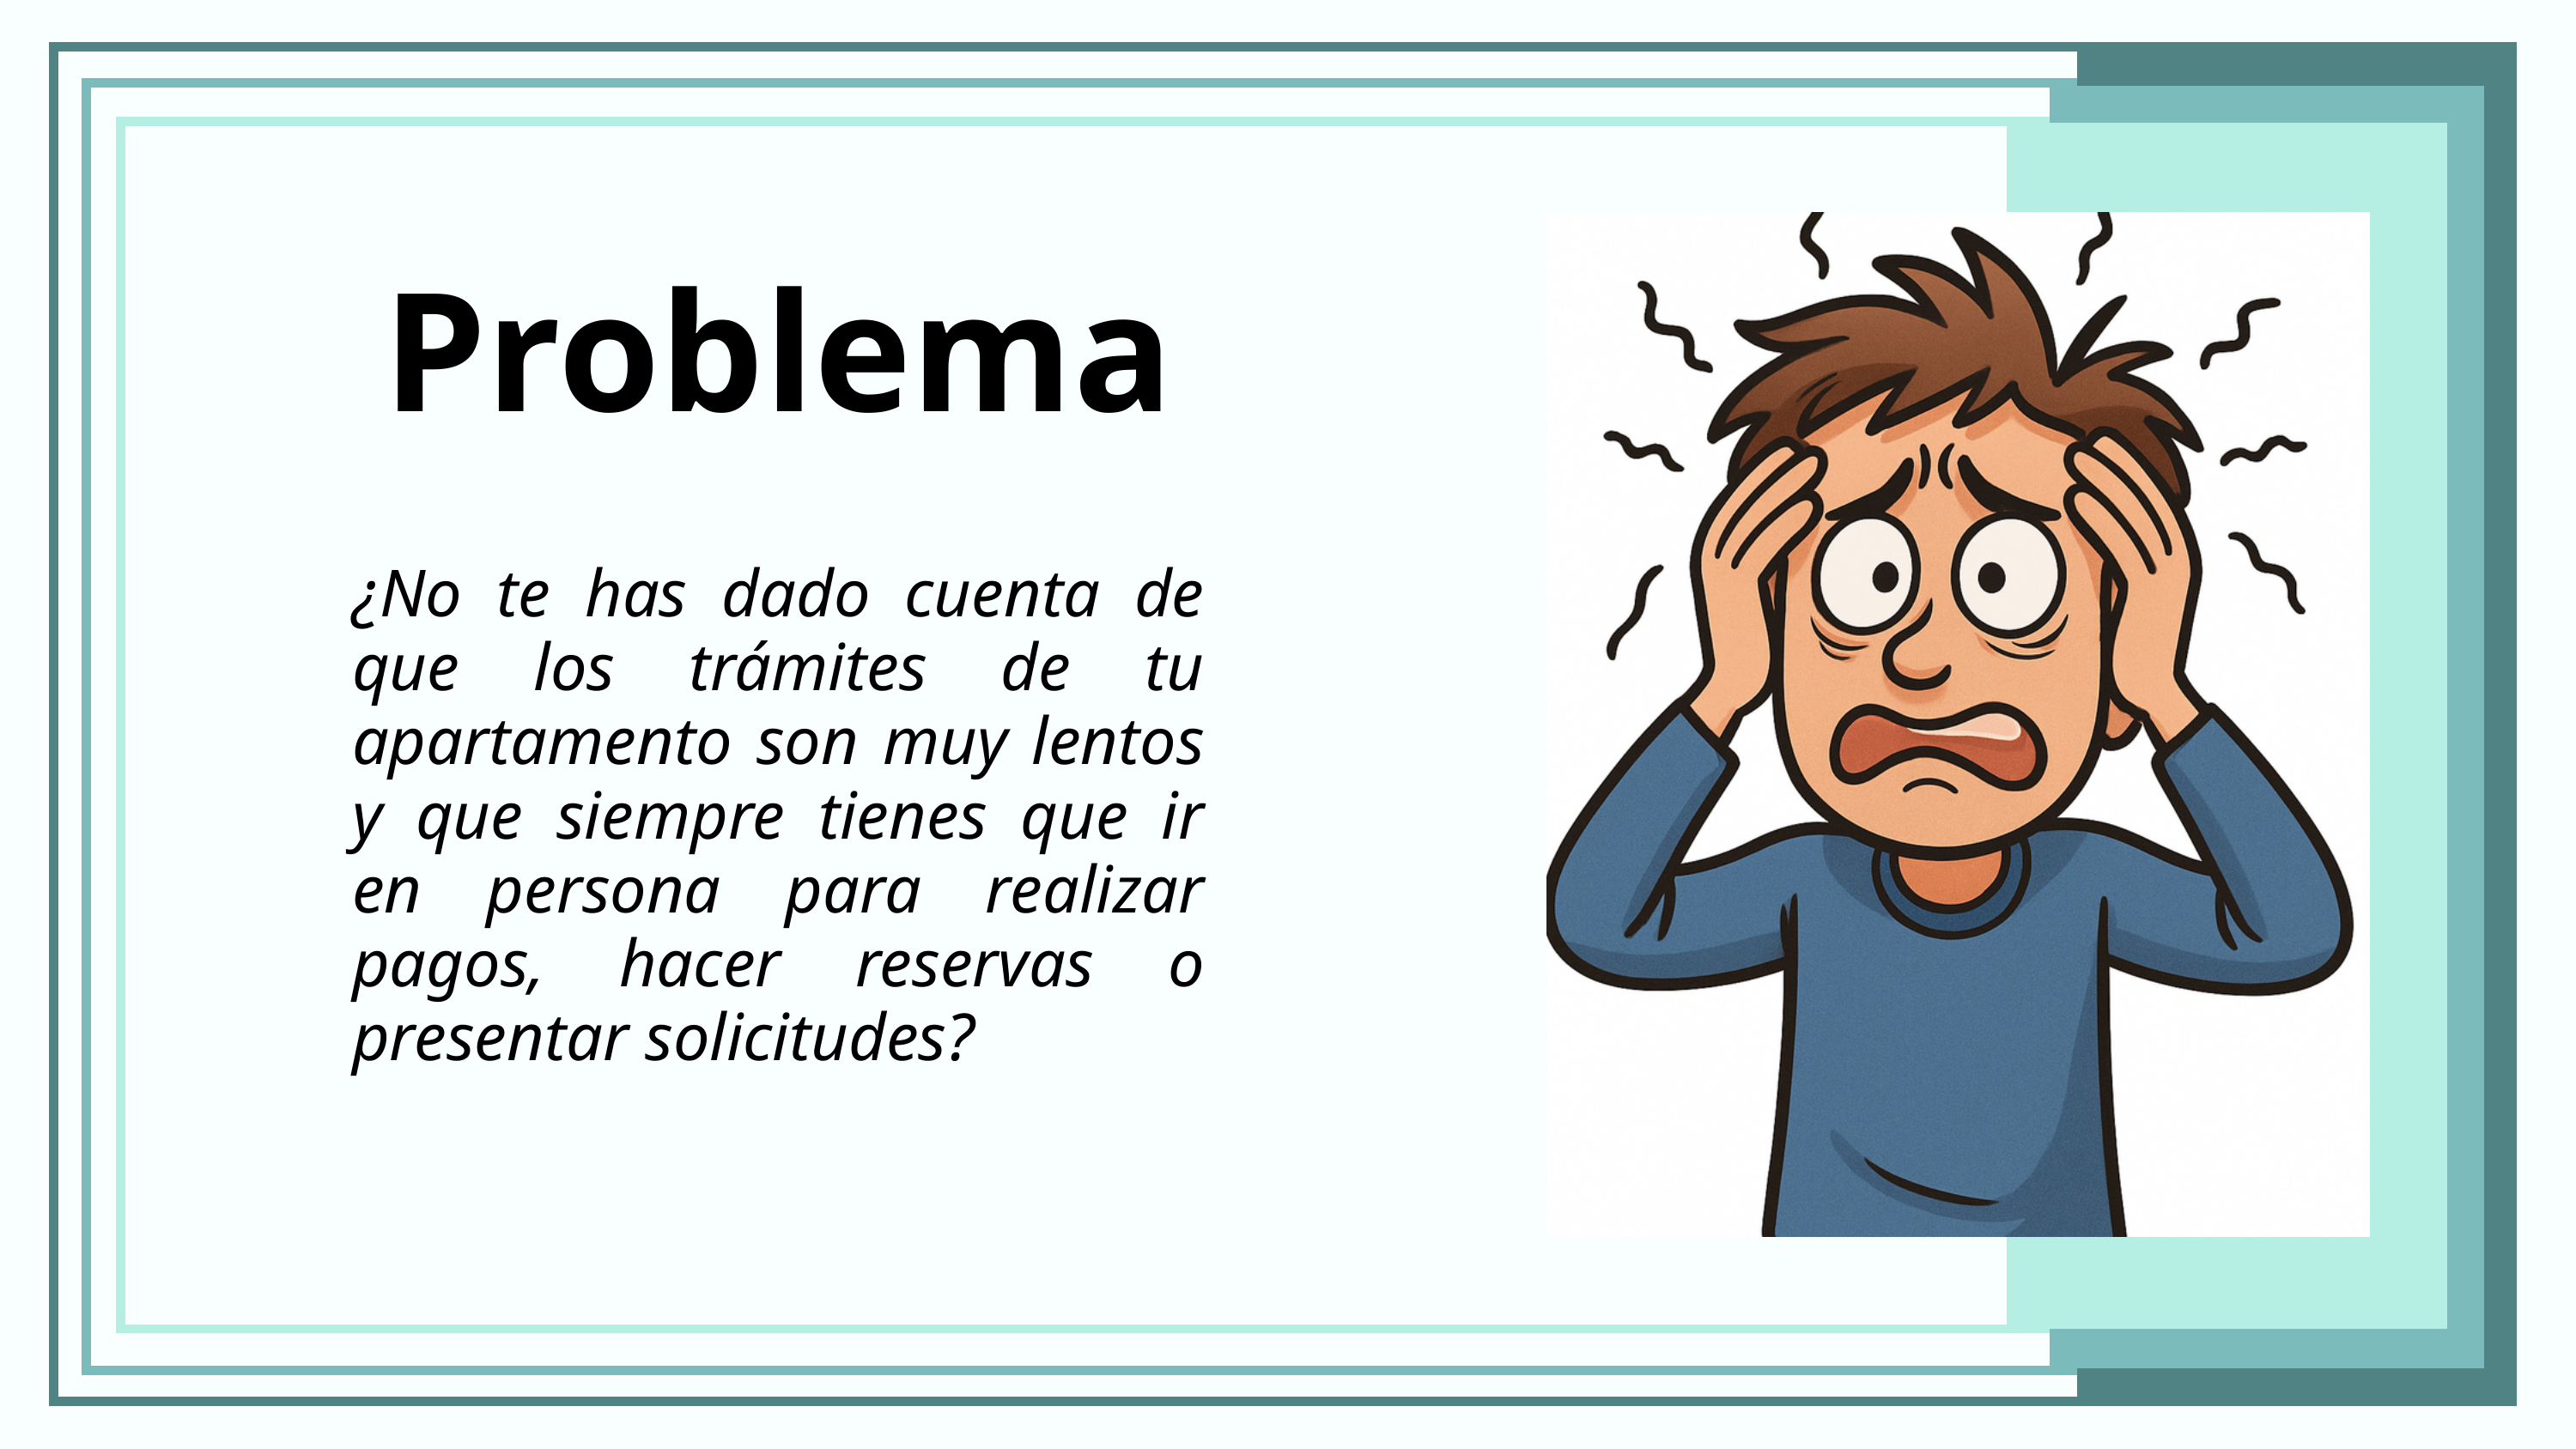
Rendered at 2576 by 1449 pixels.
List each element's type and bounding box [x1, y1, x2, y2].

text_box [1546, 212, 2370, 1237]
text_box [53, 46, 2512, 1403]
